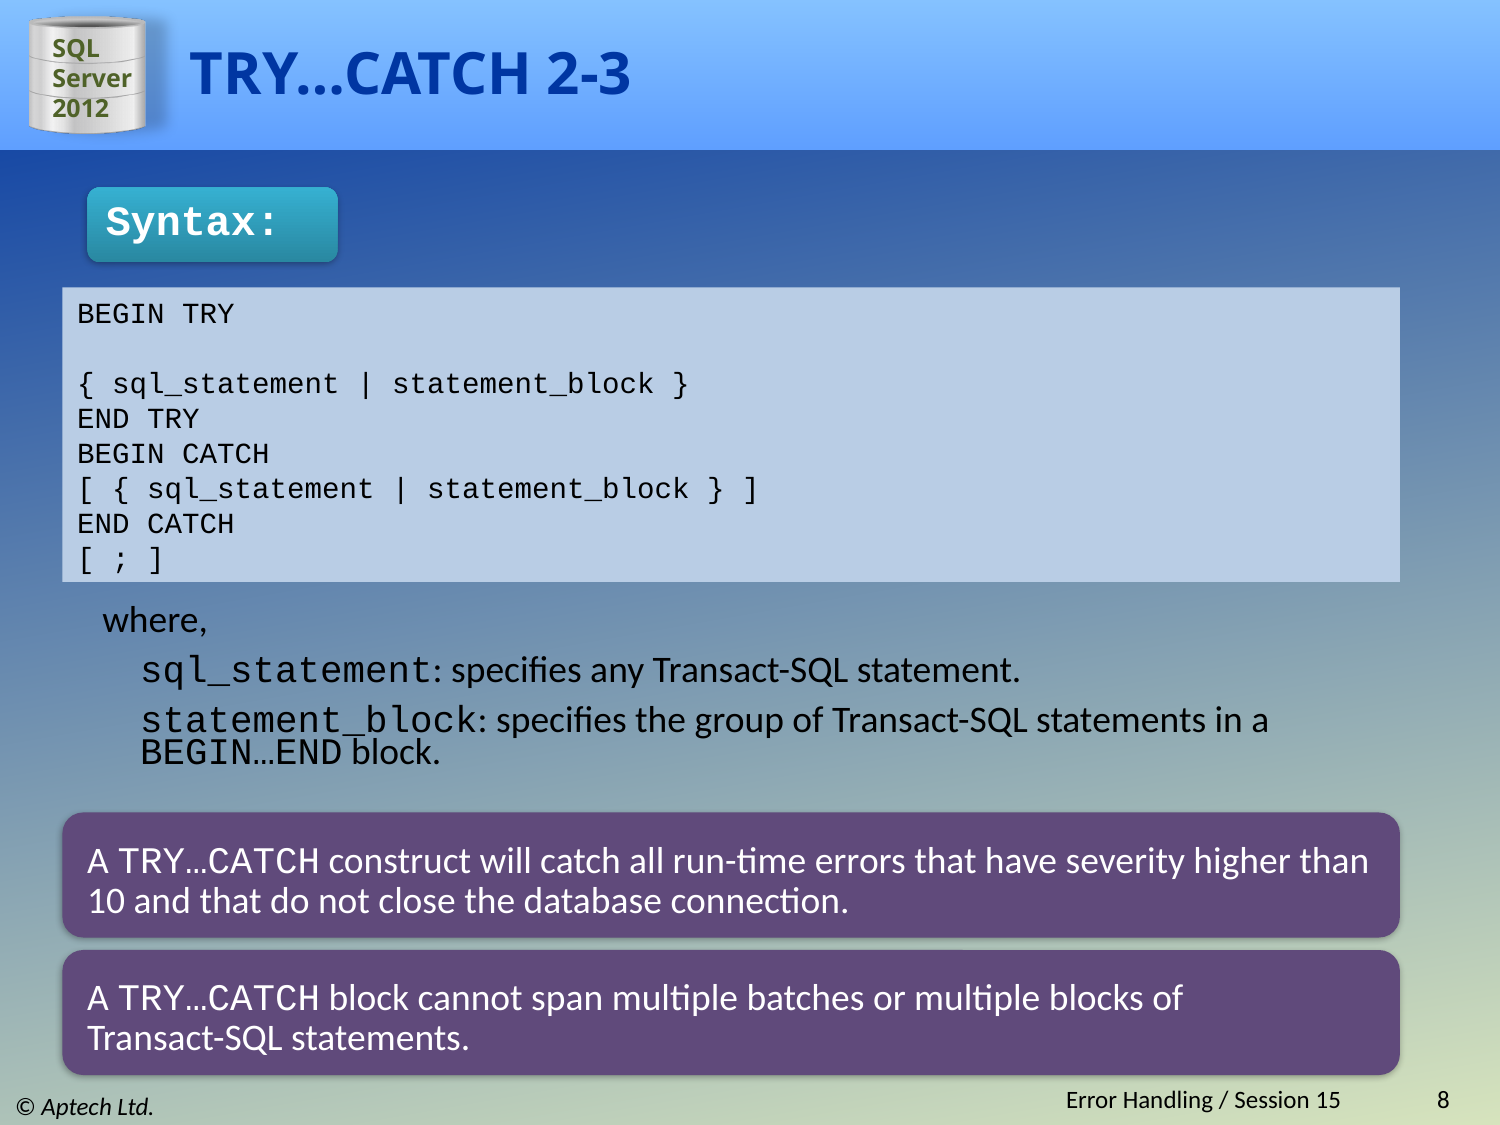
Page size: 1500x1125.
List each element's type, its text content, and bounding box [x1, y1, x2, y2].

text_box [62, 812, 1400, 936]
slide_number 8 [1363, 1084, 1465, 1113]
text_box [62, 949, 1400, 1073]
text_box BEGIN TRY { sql_statement | statement_block } END TRY BEGIN CATCH [ { sql_statement | statement_block } ] END CATCH [ ; ] [62, 287, 1400, 582]
text_box A TRY…CATCH construct will catch all run-time errors that have severity higher than 10 and that do not close the database connection. [74, 824, 1388, 938]
text_box Syntax: [87, 187, 338, 263]
text_box A TRY…CATCH block cannot span multiple batches or multiple blocks of Transact-SQL statements. [74, 962, 1388, 1075]
picture [24, 0, 150, 150]
title TRY…CATCH 2-3 [174, 37, 1426, 106]
text_box where, sql_statement: specifies any Transact-SQL statement. statement_block: specifies the group of Transact-SQL statements in a BEGIN…END block. [87, 599, 1375, 779]
footer Error Handling / Session 15 [375, 1084, 1363, 1113]
